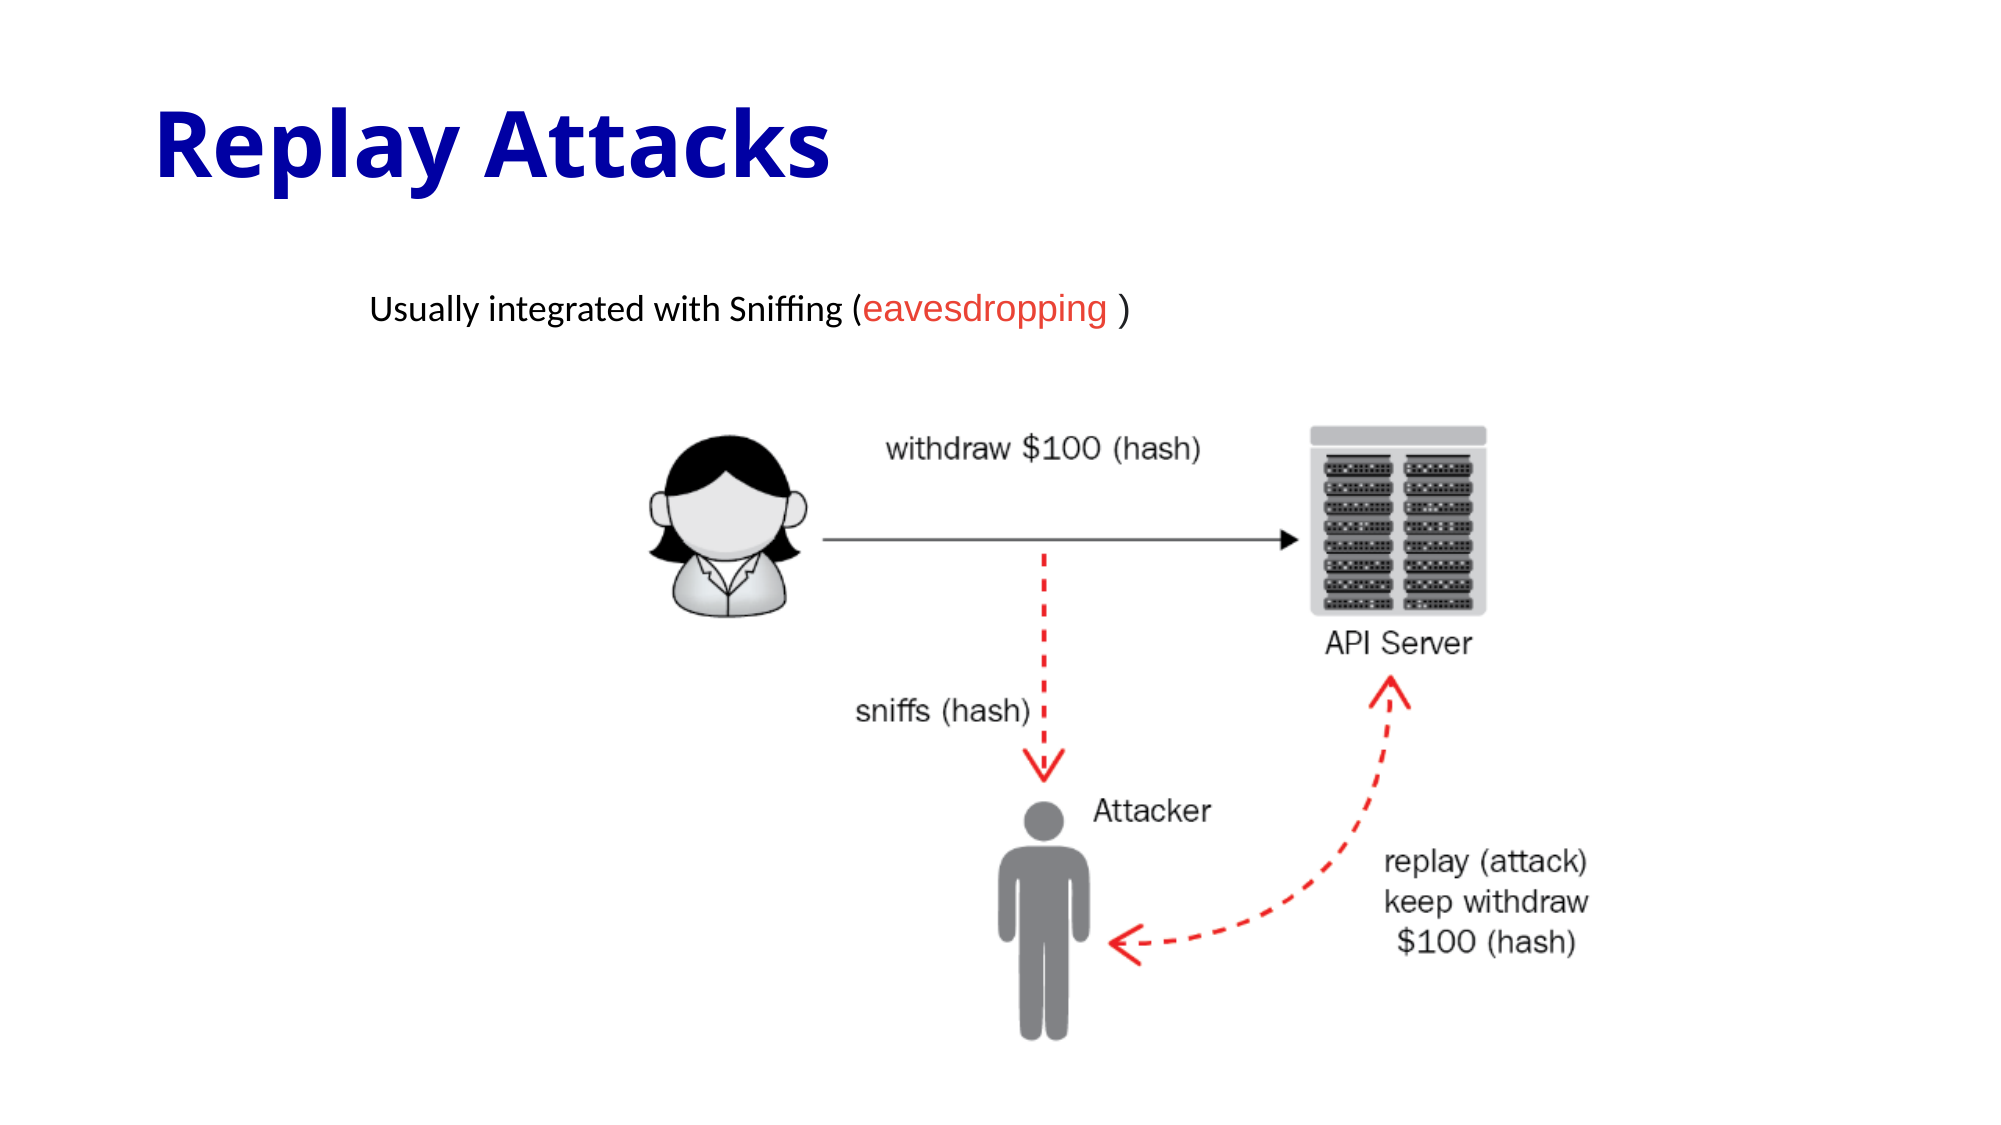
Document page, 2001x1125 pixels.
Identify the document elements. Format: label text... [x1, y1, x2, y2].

text_box Usually integrated with Sniffing (eavesdropping ) [354, 276, 1505, 337]
title Replay Attacks [137, 74, 1863, 221]
picture [625, 402, 1613, 1065]
